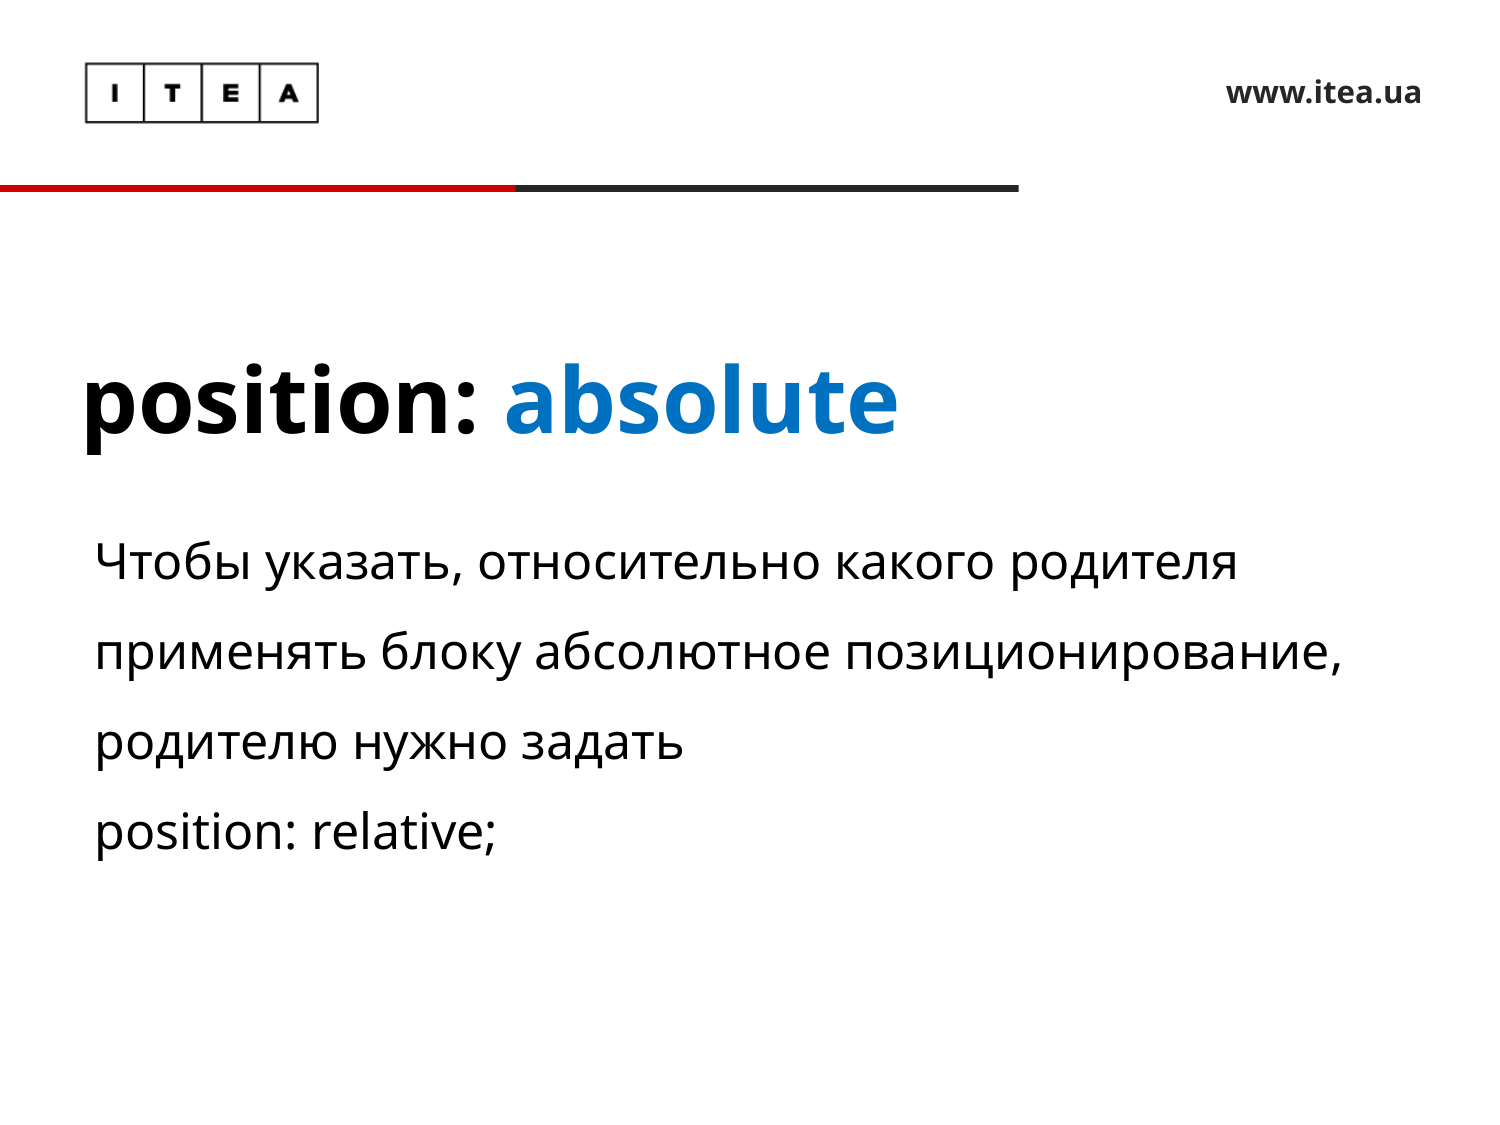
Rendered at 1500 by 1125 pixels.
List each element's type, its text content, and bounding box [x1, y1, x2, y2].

text_box [0, 185, 516, 192]
text_box [516, 185, 1019, 192]
text_box www.itea.ua [1172, 66, 1477, 115]
list Чтобы указать, относительно какого родителя применять блоку абсолютное позиционирование, родителю нужно задать position: relative; [79, 492, 1421, 1036]
picture [57, 49, 344, 133]
title position: absolute [65, 323, 1425, 421]
